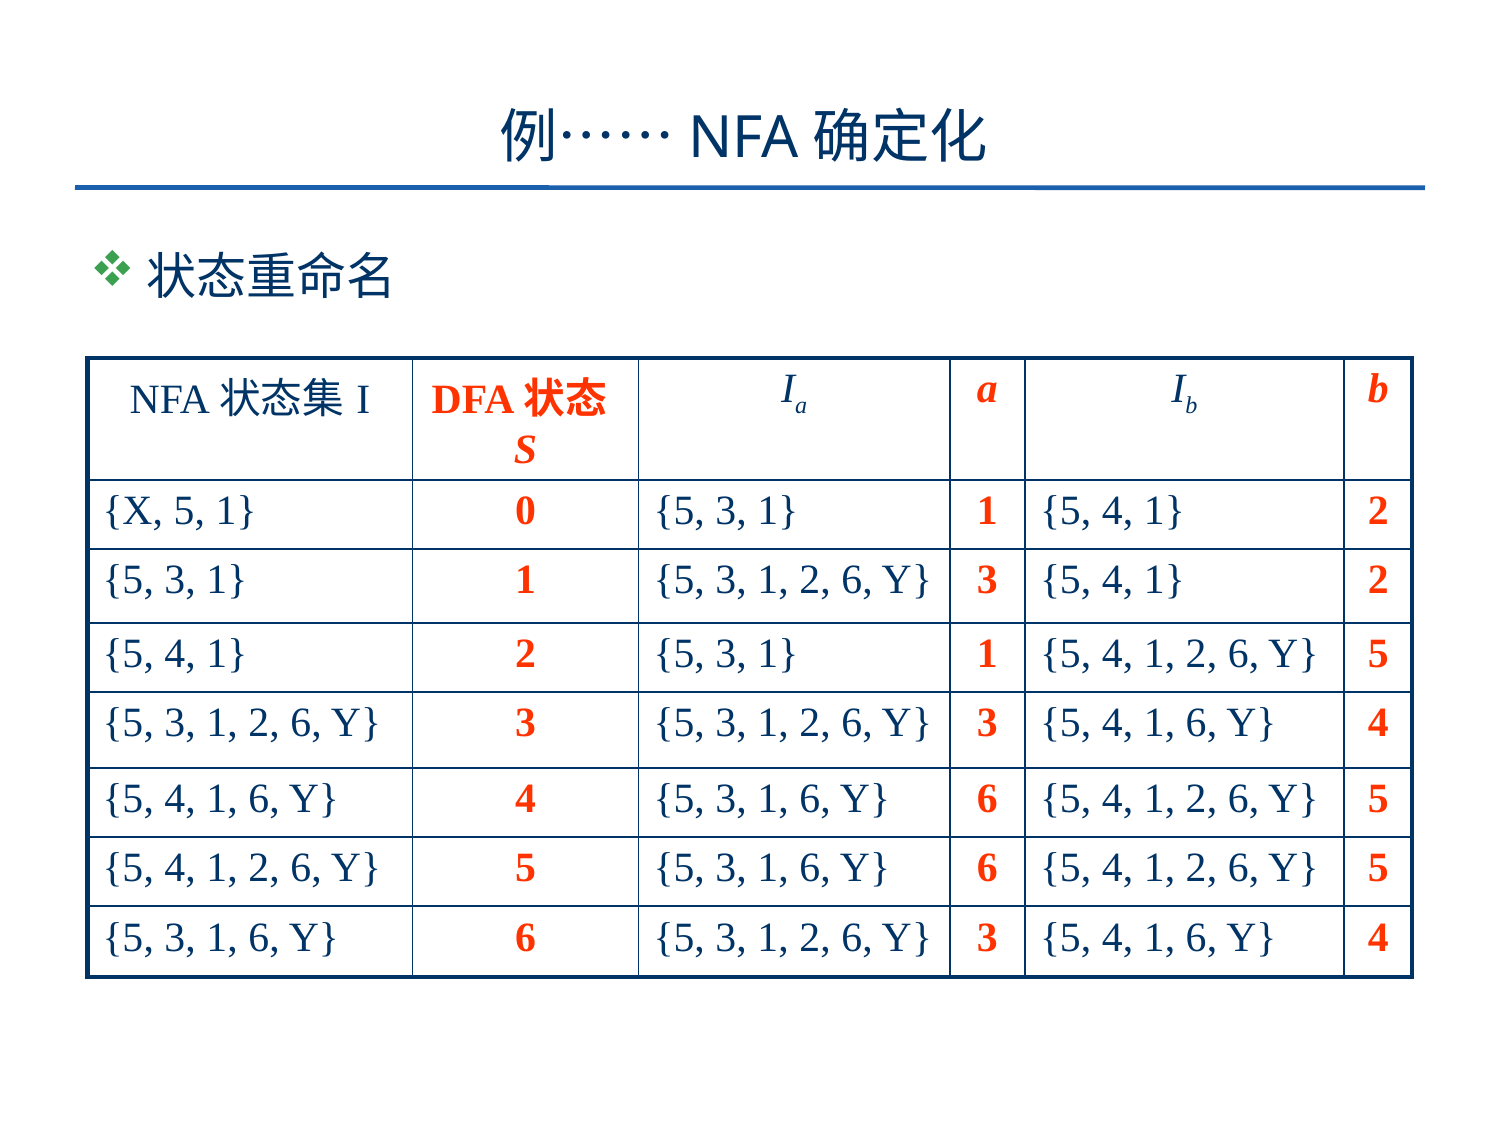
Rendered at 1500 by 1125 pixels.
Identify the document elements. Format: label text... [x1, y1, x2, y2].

table_cell {5, 4, 1} [90, 624, 412, 691]
table_cell {5, 3, 1} [639, 481, 949, 548]
table_cell 1 [951, 481, 1024, 548]
table_cell {5, 3, 1, 2, 6, Y} [90, 693, 412, 767]
table_cell {5, 3, 1} [639, 624, 949, 691]
table_cell {5, 4, 1, 6, Y} [90, 769, 412, 836]
table_cell {5, 3, 1} [90, 550, 412, 622]
table_cell 0 [413, 481, 638, 548]
table_cell {5, 4, 1, 2, 6, Y} [1026, 838, 1343, 905]
table_cell 5 [413, 838, 638, 905]
table_cell 4 [413, 769, 638, 836]
table_cell 3 [951, 907, 1024, 975]
table_cell 2 [1345, 550, 1410, 622]
table_cell {5, 3, 1, 2, 6, Y} [639, 907, 949, 975]
table_header b [1345, 360, 1410, 479]
table_cell 5 [1345, 624, 1410, 691]
table_cell {5, 3, 1, 2, 6, Y} [639, 693, 949, 767]
table_cell 6 [951, 769, 1024, 836]
table_header a [951, 360, 1024, 479]
table_cell 4 [1345, 907, 1410, 975]
table_cell {5, 3, 1, 6, Y} [90, 907, 412, 975]
table_header Ia [639, 360, 949, 479]
table_cell 3 [951, 693, 1024, 767]
table_cell 6 [951, 838, 1024, 905]
table_cell 1 [413, 550, 638, 622]
table_cell {5, 4, 1, 6, Y} [1026, 907, 1343, 975]
table_cell {5, 3, 1, 2, 6, Y} [639, 550, 949, 622]
table_header DFA状态S [413, 360, 638, 479]
table_cell {5, 4, 1} [1026, 550, 1343, 622]
table_cell 5 [1345, 769, 1410, 836]
table_cell 3 [413, 693, 638, 767]
table_cell 2 [413, 624, 638, 691]
title 例……NFA确定化 [137, 87, 1351, 181]
table_cell 5 [1345, 838, 1410, 905]
table_cell {5, 4, 1} [1026, 481, 1343, 548]
table_cell 2 [1345, 481, 1410, 548]
table_header Ib [1026, 360, 1343, 479]
table_cell {5, 3, 1, 6, Y} [639, 769, 949, 836]
list 状态重命名 [74, 224, 1426, 326]
table_cell {5, 4, 1, 2, 6, Y} [1026, 624, 1343, 691]
table_cell 3 [951, 550, 1024, 622]
table_cell {5, 4, 1, 2, 6, Y} [1026, 769, 1343, 836]
table_cell 4 [1345, 693, 1410, 767]
table_cell {5, 4, 1, 2, 6, Y} [90, 838, 412, 905]
table_cell {5, 4, 1, 6, Y} [1026, 693, 1343, 767]
table_cell {5, 3, 1, 6, Y} [639, 838, 949, 905]
table_cell 6 [413, 907, 638, 975]
table_cell 1 [951, 624, 1024, 691]
table_header NFA状态集I [90, 360, 412, 479]
table_cell {X, 5, 1} [90, 481, 412, 548]
